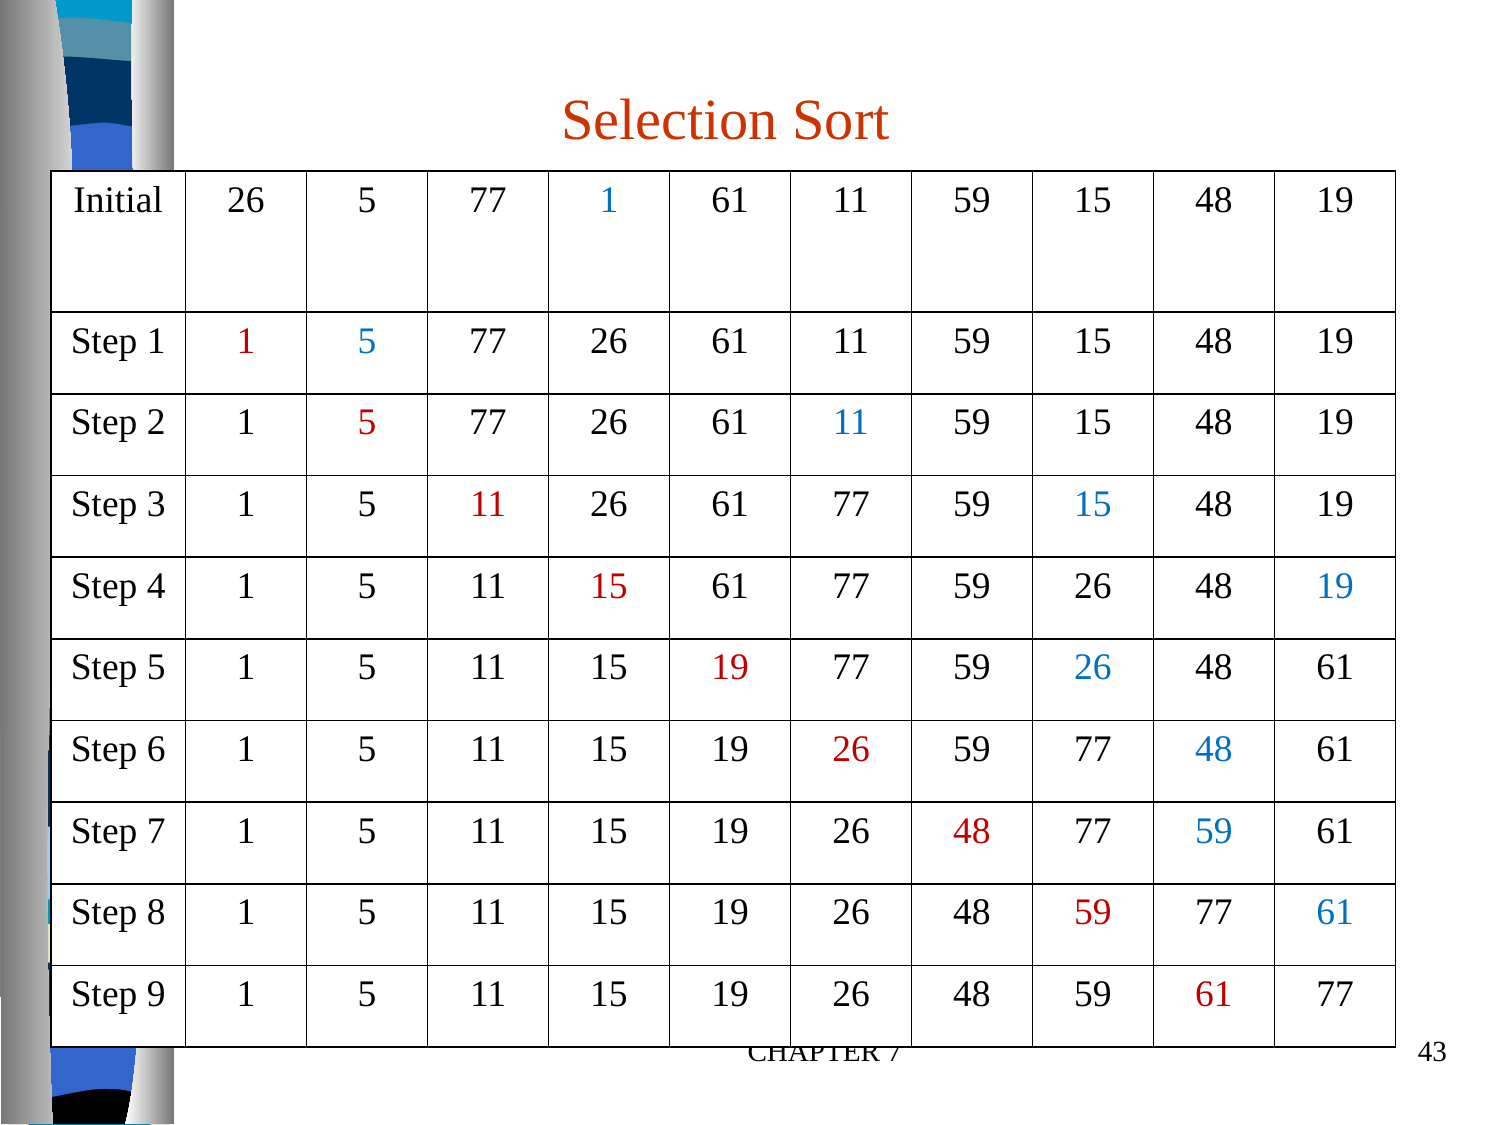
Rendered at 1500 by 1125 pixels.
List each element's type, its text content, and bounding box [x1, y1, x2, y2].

table_cell 5 [307, 395, 427, 475]
table_header 61 [670, 172, 790, 311]
table_cell 1 [186, 313, 306, 393]
table_cell 61 [1275, 721, 1395, 801]
table_cell 77 [791, 640, 911, 720]
table_cell 61 [1154, 966, 1274, 1046]
table_cell 26 [791, 721, 911, 801]
table_cell Step 4 [52, 558, 185, 638]
table_header 48 [1154, 172, 1274, 311]
table_cell 1 [186, 640, 306, 720]
table_cell 77 [1154, 885, 1274, 965]
table_header 19 [1275, 172, 1395, 311]
table_cell 59 [1154, 803, 1274, 883]
table_cell Step 9 [52, 966, 185, 1046]
table_cell 77 [1275, 966, 1395, 1046]
table_cell 59 [912, 721, 1032, 801]
table_cell 11 [791, 313, 911, 393]
table_cell 19 [670, 640, 790, 720]
table_cell Step 7 [52, 803, 185, 883]
table_cell 11 [428, 803, 548, 883]
table_cell 5 [307, 803, 427, 883]
table_cell 5 [307, 313, 427, 393]
table_header 77 [428, 172, 548, 311]
table_cell 26 [791, 803, 911, 883]
table_cell 5 [307, 640, 427, 720]
table_cell 48 [1154, 395, 1274, 475]
table_cell 61 [1275, 803, 1395, 883]
table_cell 48 [1154, 313, 1274, 393]
table_cell 59 [1033, 966, 1153, 1046]
table_cell 11 [428, 966, 548, 1046]
table_cell 61 [670, 476, 790, 556]
table_cell 1 [186, 885, 306, 965]
table_cell 19 [670, 885, 790, 965]
table_cell Step 3 [52, 476, 185, 556]
table_cell 61 [1275, 640, 1395, 720]
table_cell 59 [912, 558, 1032, 638]
table_header 5 [307, 172, 427, 311]
table_cell 59 [912, 476, 1032, 556]
table_cell 59 [1033, 885, 1153, 965]
table_cell 61 [670, 395, 790, 475]
table_cell 19 [670, 803, 790, 883]
table_cell 48 [1154, 476, 1274, 556]
table_cell 19 [670, 721, 790, 801]
table_cell 1 [186, 395, 306, 475]
table_cell 77 [1033, 721, 1153, 801]
table_cell 19 [670, 966, 790, 1046]
table_cell 48 [912, 885, 1032, 965]
table_cell 5 [307, 885, 427, 965]
table_cell 1 [186, 966, 306, 1046]
table_cell 48 [912, 966, 1032, 1046]
table_header 15 [1033, 172, 1153, 311]
table_cell Step 1 [52, 313, 185, 393]
table_header 11 [791, 172, 911, 311]
table_cell 11 [428, 558, 548, 638]
table_cell 5 [307, 721, 427, 801]
table_cell 1 [186, 558, 306, 638]
table_cell 5 [307, 476, 427, 556]
table_cell 26 [1033, 640, 1153, 720]
table_cell 77 [428, 313, 548, 393]
table_cell 61 [670, 558, 790, 638]
table_cell 15 [549, 640, 669, 720]
table_cell Step 8 [52, 885, 185, 965]
table_cell 26 [549, 395, 669, 475]
table_cell 15 [1033, 395, 1153, 475]
table_cell 19 [1275, 395, 1395, 475]
table_cell 59 [912, 640, 1032, 720]
table_cell 61 [670, 313, 790, 393]
table_cell 26 [791, 885, 911, 965]
table_cell 11 [428, 640, 548, 720]
table_cell 5 [307, 966, 427, 1046]
table_header 26 [186, 172, 306, 311]
table_header Initial [52, 172, 185, 311]
table_cell 48 [1154, 640, 1274, 720]
table_cell 15 [1033, 313, 1153, 393]
table_header 1 [549, 172, 669, 311]
text_box Selection Sort [546, 73, 906, 159]
table_cell 15 [549, 721, 669, 801]
table_cell 1 [186, 721, 306, 801]
table_cell 77 [791, 558, 911, 638]
table_cell 77 [428, 395, 548, 475]
table_cell 59 [912, 395, 1032, 475]
table_cell 15 [549, 885, 669, 965]
table_cell 48 [912, 803, 1032, 883]
table_cell Step 5 [52, 640, 185, 720]
table_cell 26 [1033, 558, 1153, 638]
table_header 59 [912, 172, 1032, 311]
table_cell 19 [1275, 476, 1395, 556]
table_cell 5 [307, 558, 427, 638]
table_cell 61 [1275, 885, 1395, 965]
table_cell 11 [791, 395, 911, 475]
table_cell 26 [549, 313, 669, 393]
table_cell 11 [428, 476, 548, 556]
table_cell 15 [1033, 476, 1153, 556]
table_cell 48 [1154, 721, 1274, 801]
table_cell 59 [912, 313, 1032, 393]
table_cell 19 [1275, 558, 1395, 638]
table_cell 19 [1275, 313, 1395, 393]
table_cell Step 2 [52, 395, 185, 475]
table_cell 11 [428, 721, 548, 801]
footer CHAPTER 7 [587, 1048, 1063, 1100]
table_cell 77 [1033, 803, 1153, 883]
table_cell 11 [428, 885, 548, 965]
table_cell 26 [791, 966, 911, 1046]
slide_number 43 [1149, 1025, 1463, 1100]
table_cell 48 [1154, 558, 1274, 638]
table_cell 15 [549, 803, 669, 883]
table_cell 15 [549, 966, 669, 1046]
table_cell 1 [186, 803, 306, 883]
table_cell 26 [549, 476, 669, 556]
table_cell 1 [186, 476, 306, 556]
table_cell 15 [549, 558, 669, 638]
table_cell 77 [791, 476, 911, 556]
table_cell Step 6 [52, 721, 185, 801]
